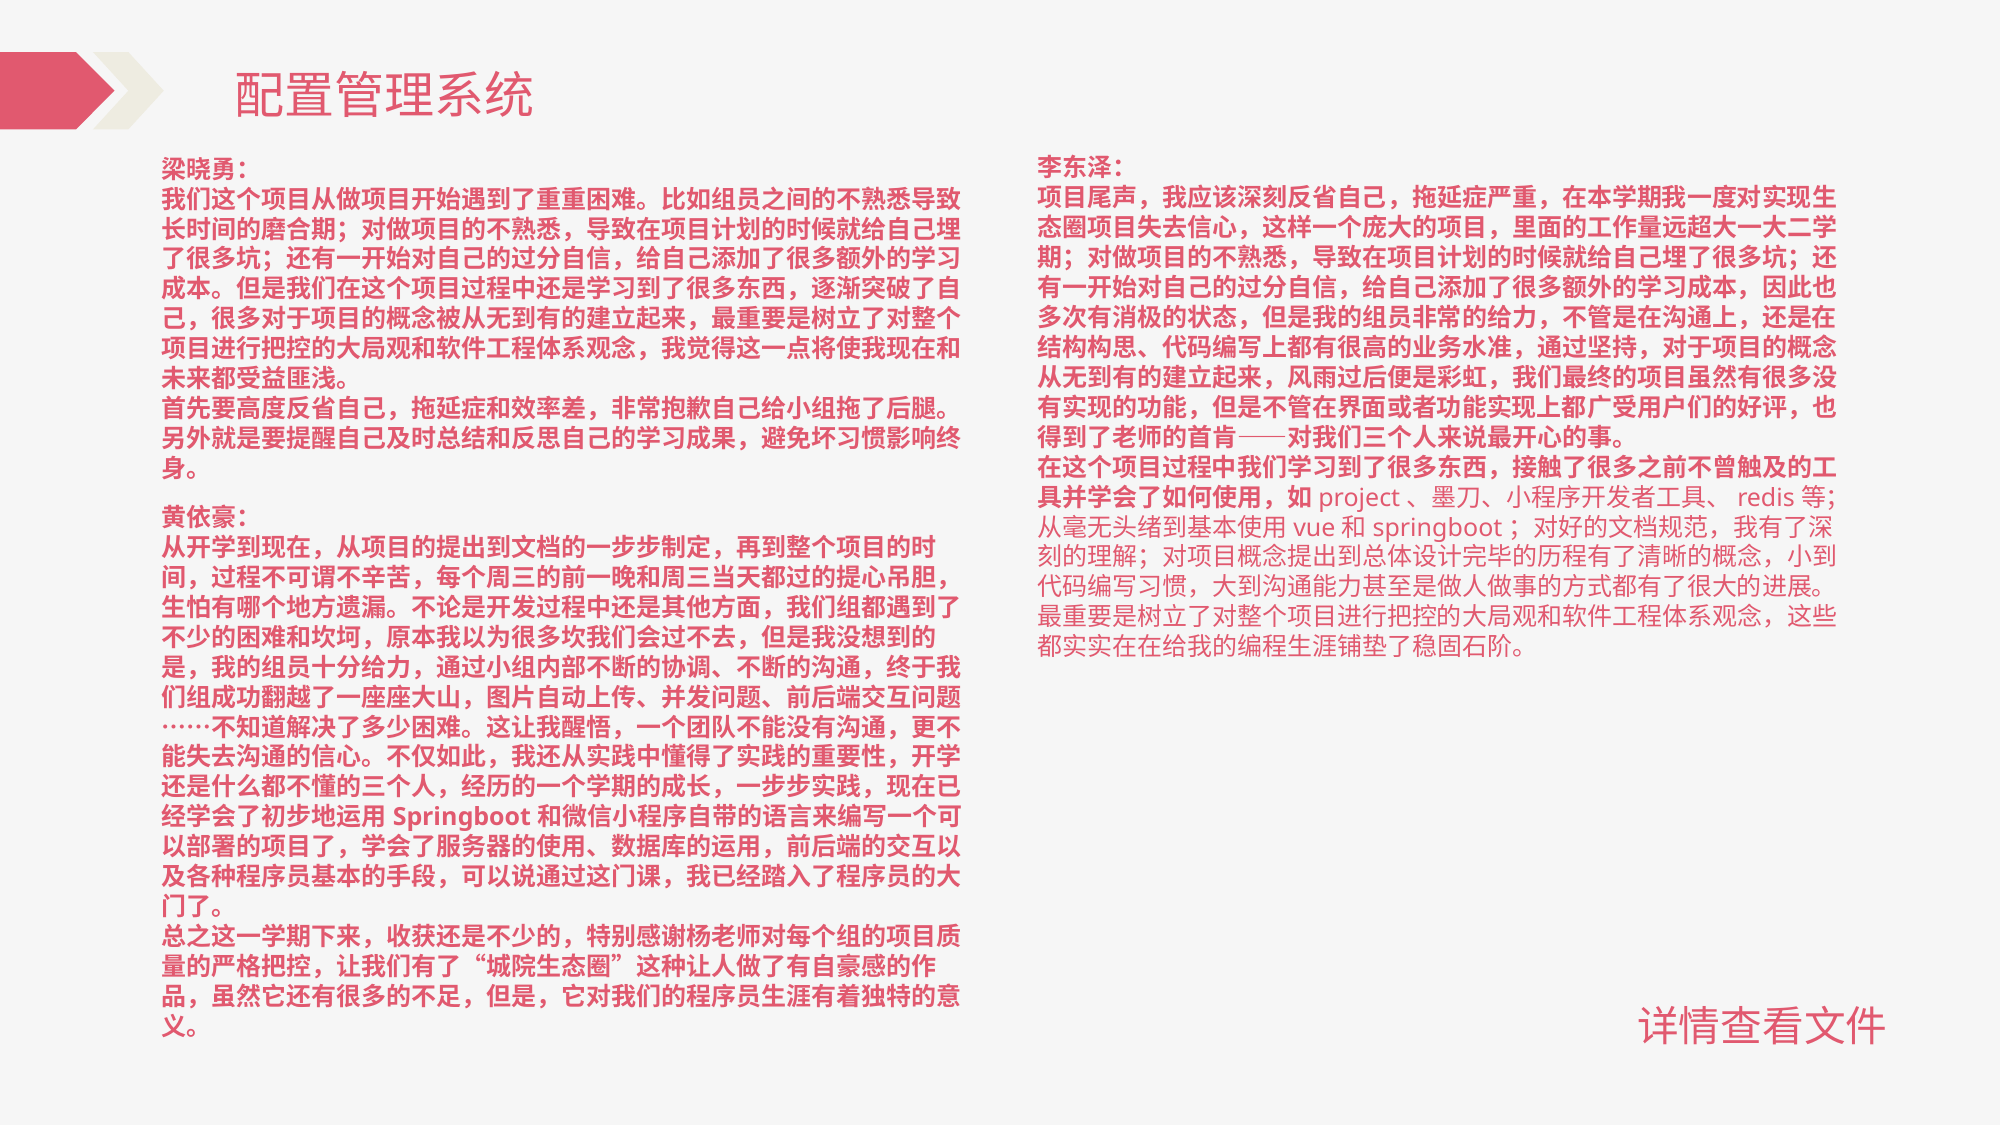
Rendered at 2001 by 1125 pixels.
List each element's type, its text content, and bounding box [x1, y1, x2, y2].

text_box 详情查看文件 [1622, 992, 1935, 1058]
text_box 梁晓勇： 我们这个项目从做项目开始遇到了重重困难。比如组员之间的不熟悉导致长时间的磨合期；对做项目的不熟悉，导致在项目计划的时候就给自己埋了很多坑；还有一开始对自己的过分自信，给自己添加了很多额外的学习成本。但是我们在这个项目过程中还是学习到了很多东西，逐渐突破了自己，很多对于项目的概念被从无到有的建立起来，最重要是树立了对整个项目进行把控的大局观和软件工程体系观念，我觉得这一点将使我现在和未来都受益匪浅。 首先要高度反省自己，拖延症和效率差，非常抱歉自己给小组拖了后腿。另外就是要提醒自己及时总结和反思自己的学习成果，避免坏习惯影响终身。 [147, 145, 981, 490]
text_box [195, 44, 770, 132]
text_box 黄依豪： 从开学到现在，从项目的提出到文档的一步步制定，再到整个项目的时间，过程不可谓不辛苦，每个周三的前一晚和周三当天都过的提心吊胆，生怕有哪个地方遗漏。不论是开发过程中还是其他方面，我们组都遇到了不少的困难和坎坷，原本我以为很多坎我们会过不去，但是我没想到的是，我的组员十分给力，通过小组内部不断的协调、不断的沟通，终于我们组成功翻越了一座座大山，图片自动上传、并发问题、前后端交互问题……不知道解决了多少困难。这让我醒悟，一个团队不能没有沟通，更不能失去沟通的信心。不仅如此，我还从实践中懂得了实践的重要性，开学还是什么都不懂的三个人，经历的一个学期的成长，一步步实践，现在已经学会了初步地运用Springboot和微信小程序自带的语言来编写一个可以部署的项目了，学会了服务器的使用、数据库的运用，前后端的交互以及各种程序员基本的手段，可以说通过这门课，我已经踏入了程序员的大门了。 总之这一学期下来，收获还是不少的，特别感谢杨老师对每个组的项目质量的严格把控，让我们有了“城院生态圈”这种让人做了有自豪感的作品，虽然它还有很多的不足，但是，它对我们的程序员生涯有着独特的意义。 [147, 493, 981, 1078]
text_box 李东泽： 项目尾声，我应该深刻反省自己，拖延症严重，在本学期我一度对实现生态圈项目失去信心，这样一个庞大的项目，里面的工作量远超大一大二学期；对做项目的不熟悉，导致在项目计划的时候就给自己埋了很多坑；还有一开始对自己的过分自信，给自己添加了很多额外的学习成本，因此也多次有消极的状态，但是我的组员非常的给力，不管是在沟通上，还是在结构构思、代码编写上都有很高的业务水准，通过坚持，对于项目的概念从无到有的建立起来，风雨过后便是彩虹，我们最终的项目虽然有很多没有实现的功能，但是不管在界面或者功能实现上都广受用户们的好评，也得到了老师的首肯——对我们三个人来说最开心的事。 在这个项目过程中我们学习到了很多东西，接触了很多之前不曾触及的工具并学会了如何使用，如project、墨刀、小程序开发者工具、redis等；从毫无头绪到基本使用vue和springboot；对好的文档规范，我有了深刻的理解；对项目概念提出到总体设计完毕的历程有了清晰的概念，小到代码编写习惯，大到沟通能力甚至是做人做事的方式都有了很大的进展。最重要是树立了对整个项目进行把控的大局观和软件工程体系观念，这些都实实在在给我的编程生涯铺垫了稳固石阶。 [1022, 144, 1856, 669]
